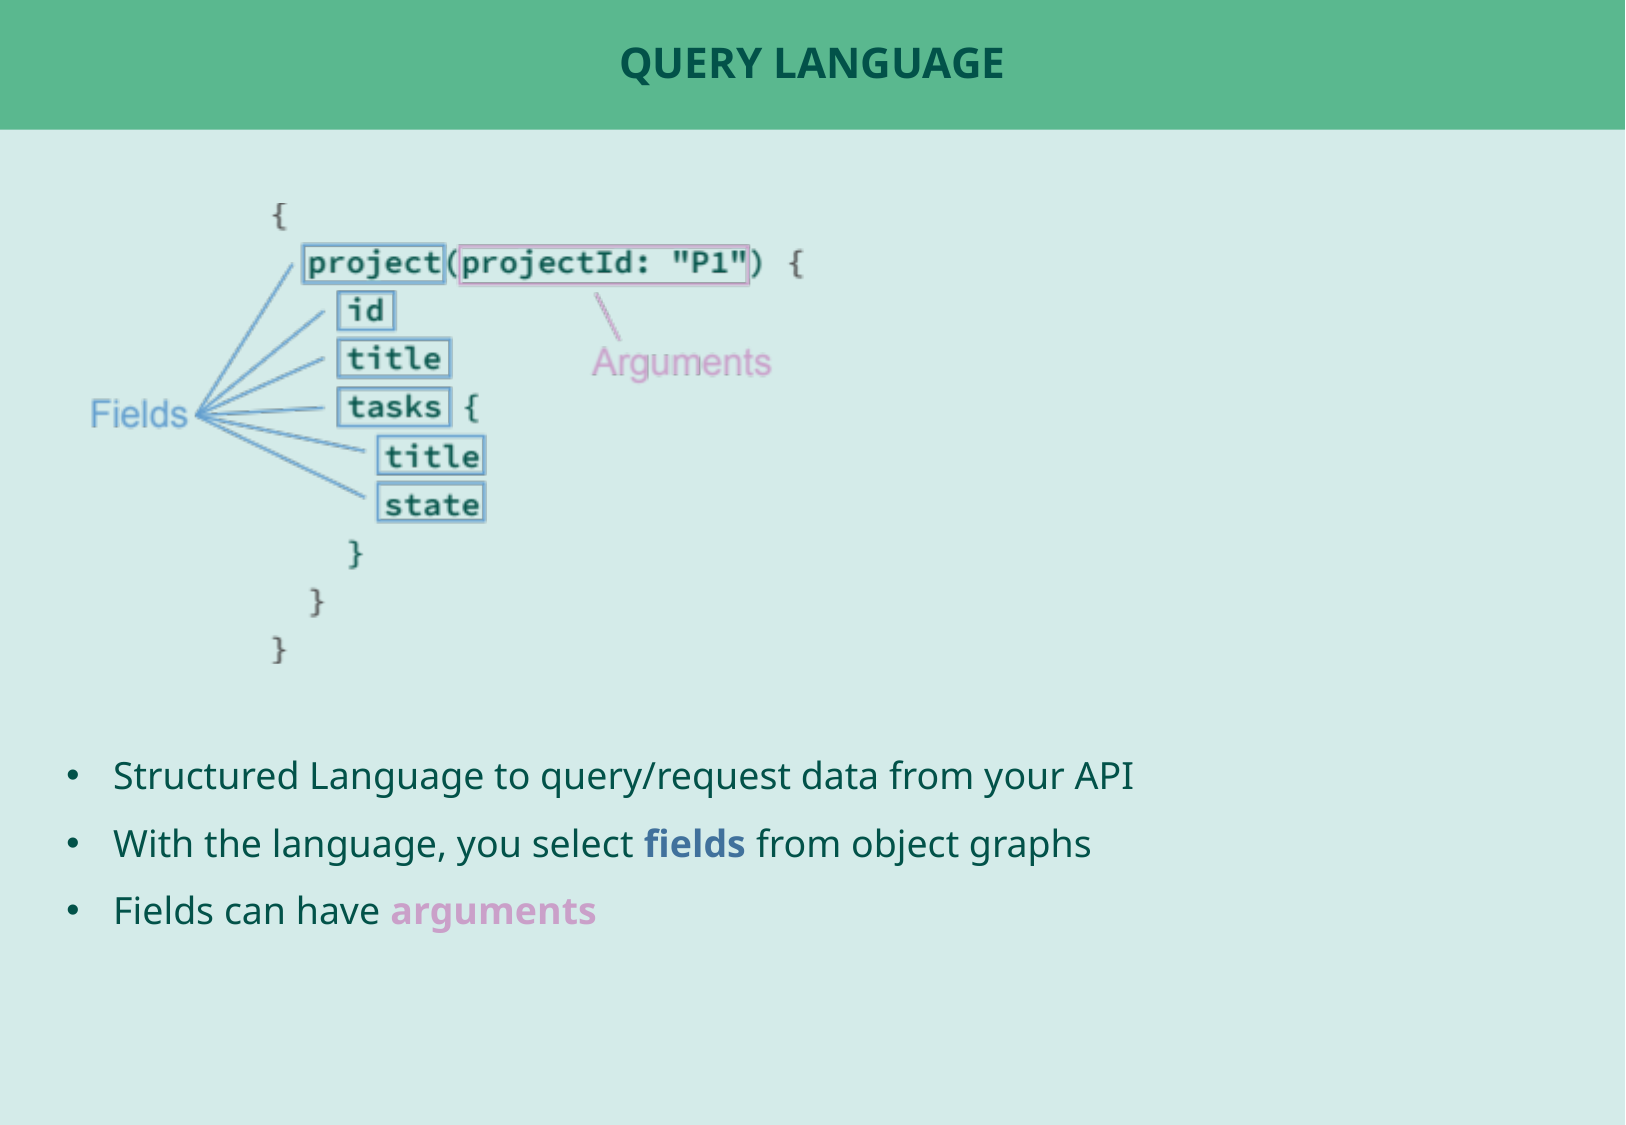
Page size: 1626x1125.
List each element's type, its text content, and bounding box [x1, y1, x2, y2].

title query Language [0, 0, 1625, 130]
text_box Structured Language to query/request data from your API With the language, you select fields from object graphs Fields can have arguments [51, 722, 1559, 1075]
picture [90, 202, 832, 664]
